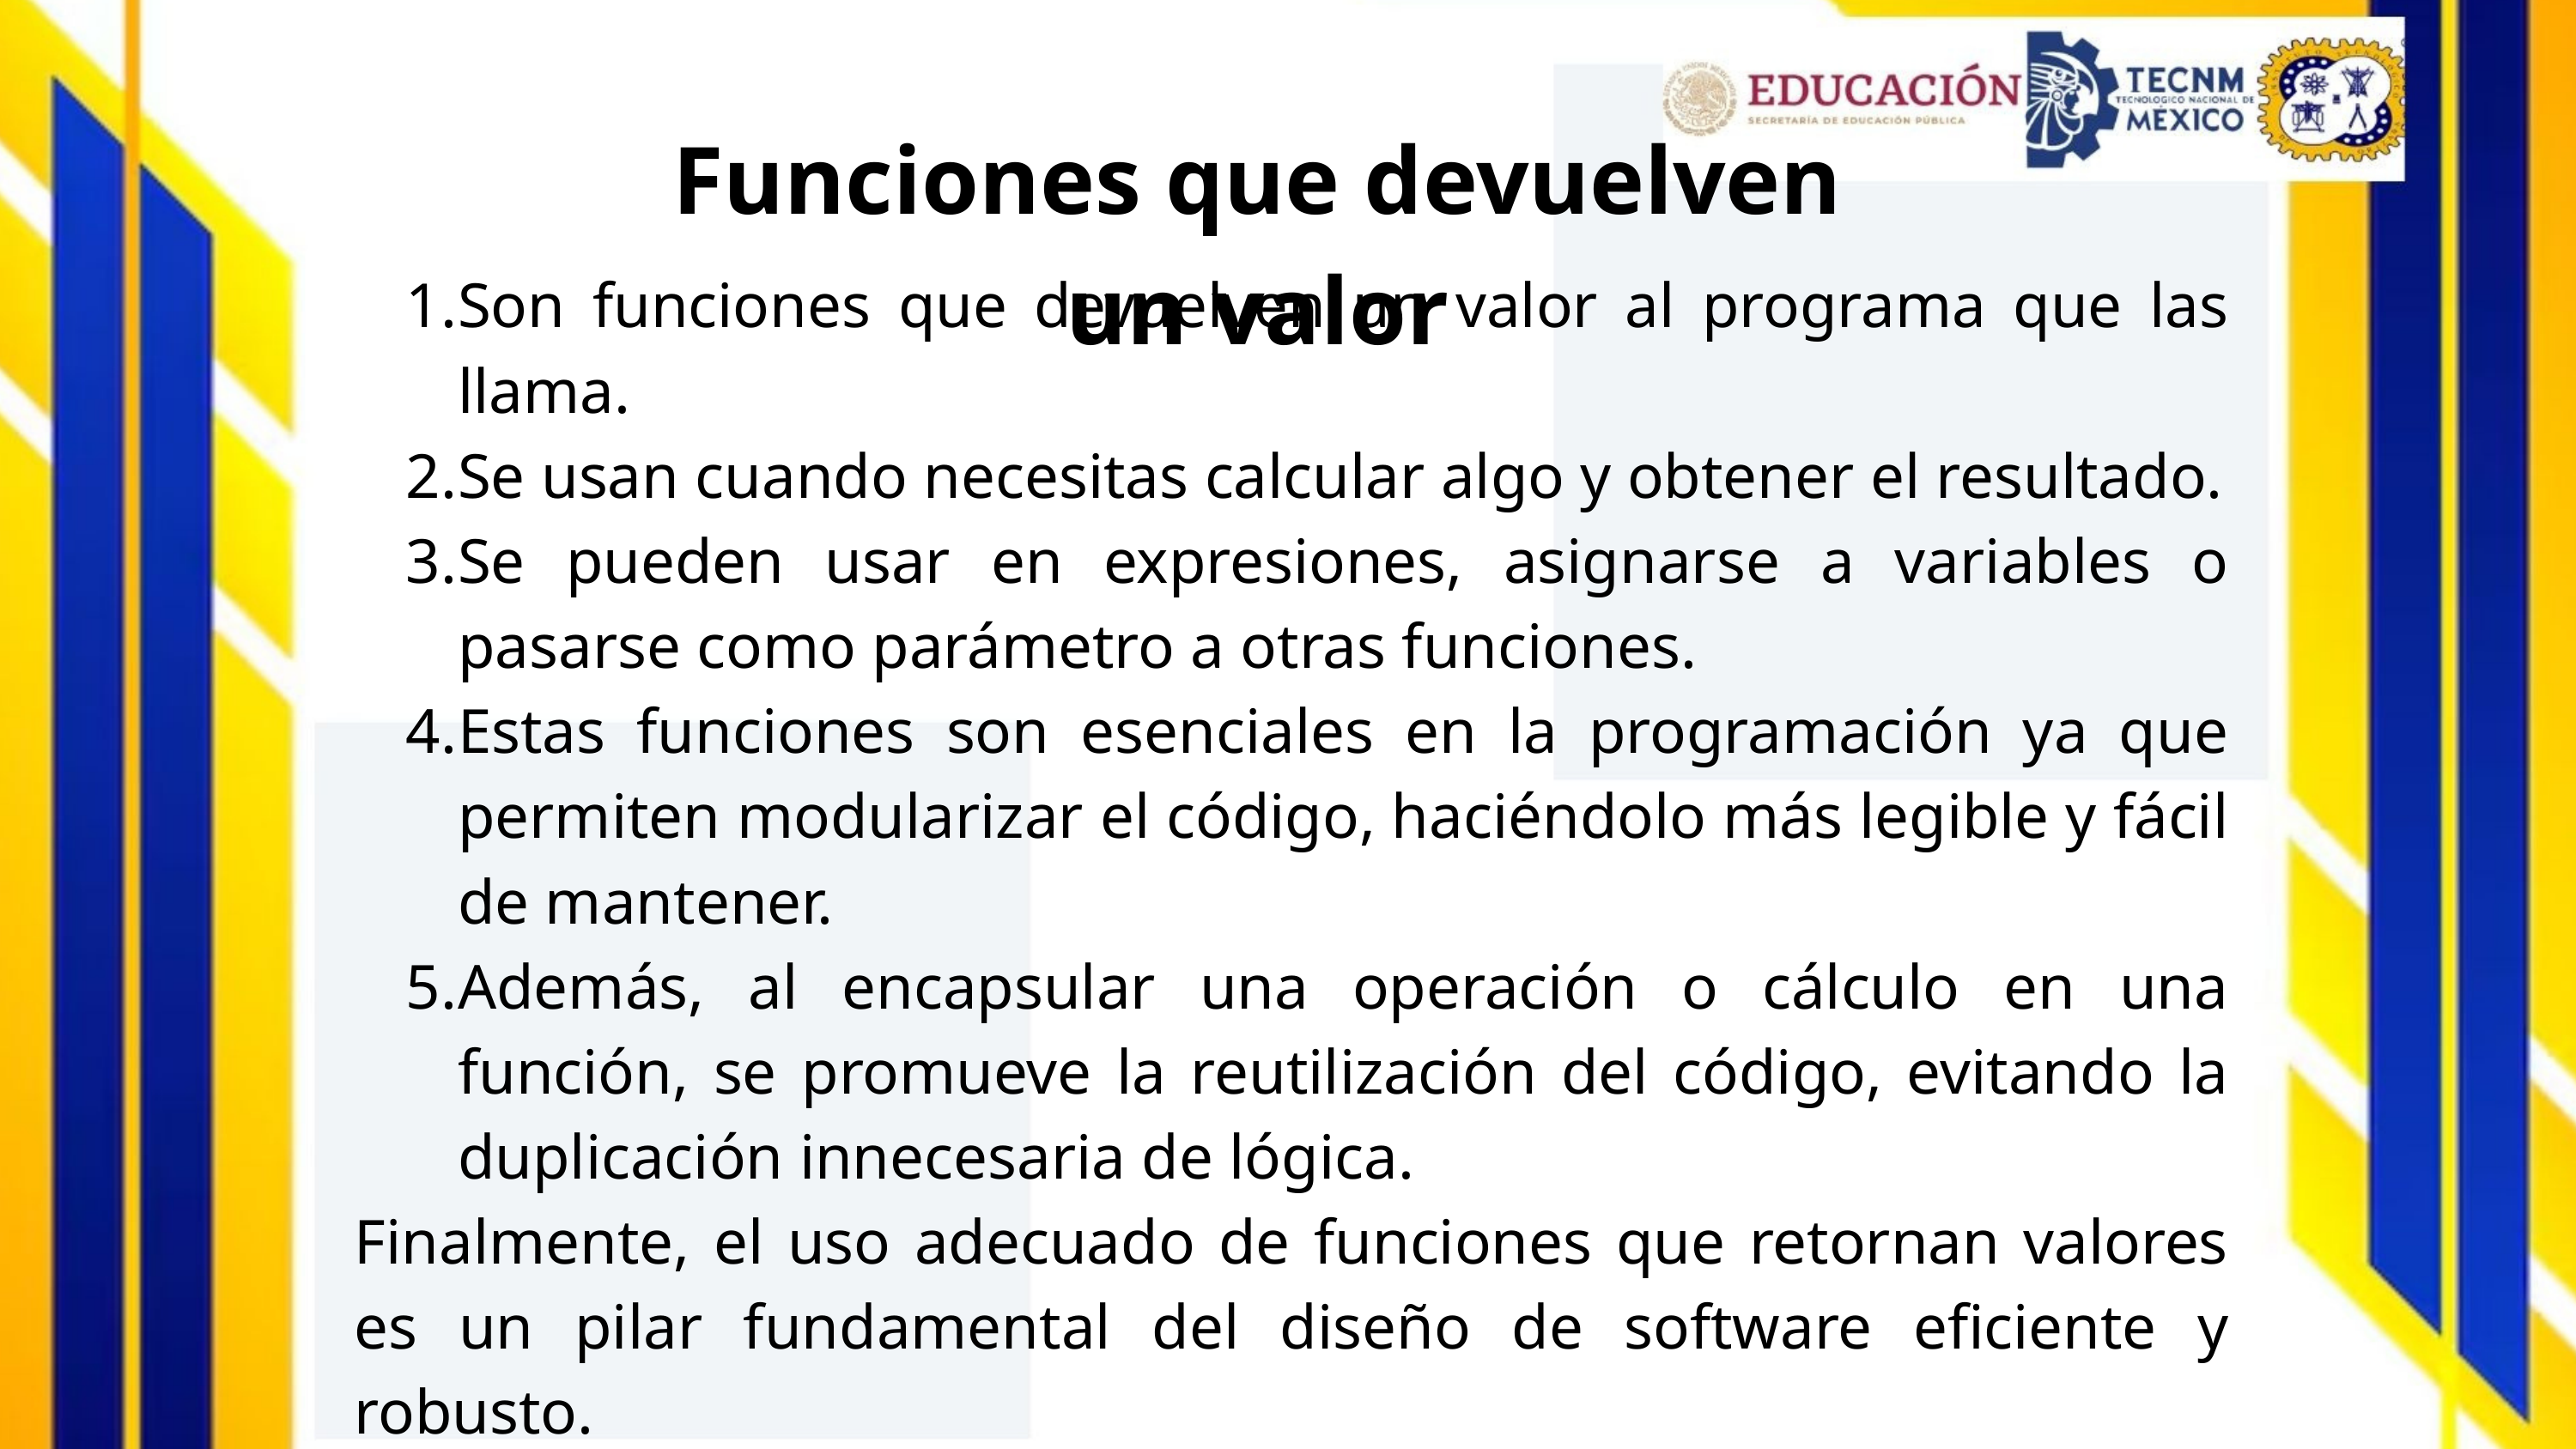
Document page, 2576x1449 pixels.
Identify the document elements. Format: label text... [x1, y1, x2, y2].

text_box [0, 0, 2576, 1449]
text_box Son funciones que devuelven un valor al programa que las llama. Se usan cuando necesitas calcular algo y obtener el resultado. Se pueden usar en expresiones, asignarse a variables o pasarse como parámetro a otras funciones. Estas funciones son esenciales en la programación ya que permiten modularizar el código, haciéndolo más legible y fácil de mantener. Además, al encapsular una operación o cálculo en una función, se promueve la reutilización del código, evitando la duplicación innecesaria de lógica. Finalmente, el uso adecuado de funciones que retornan valores es un pilar fundamental del diseño de software eficiente y robusto. [354, 254, 2231, 1446]
text_box Funciones que devuelven un valor [632, 102, 1883, 363]
